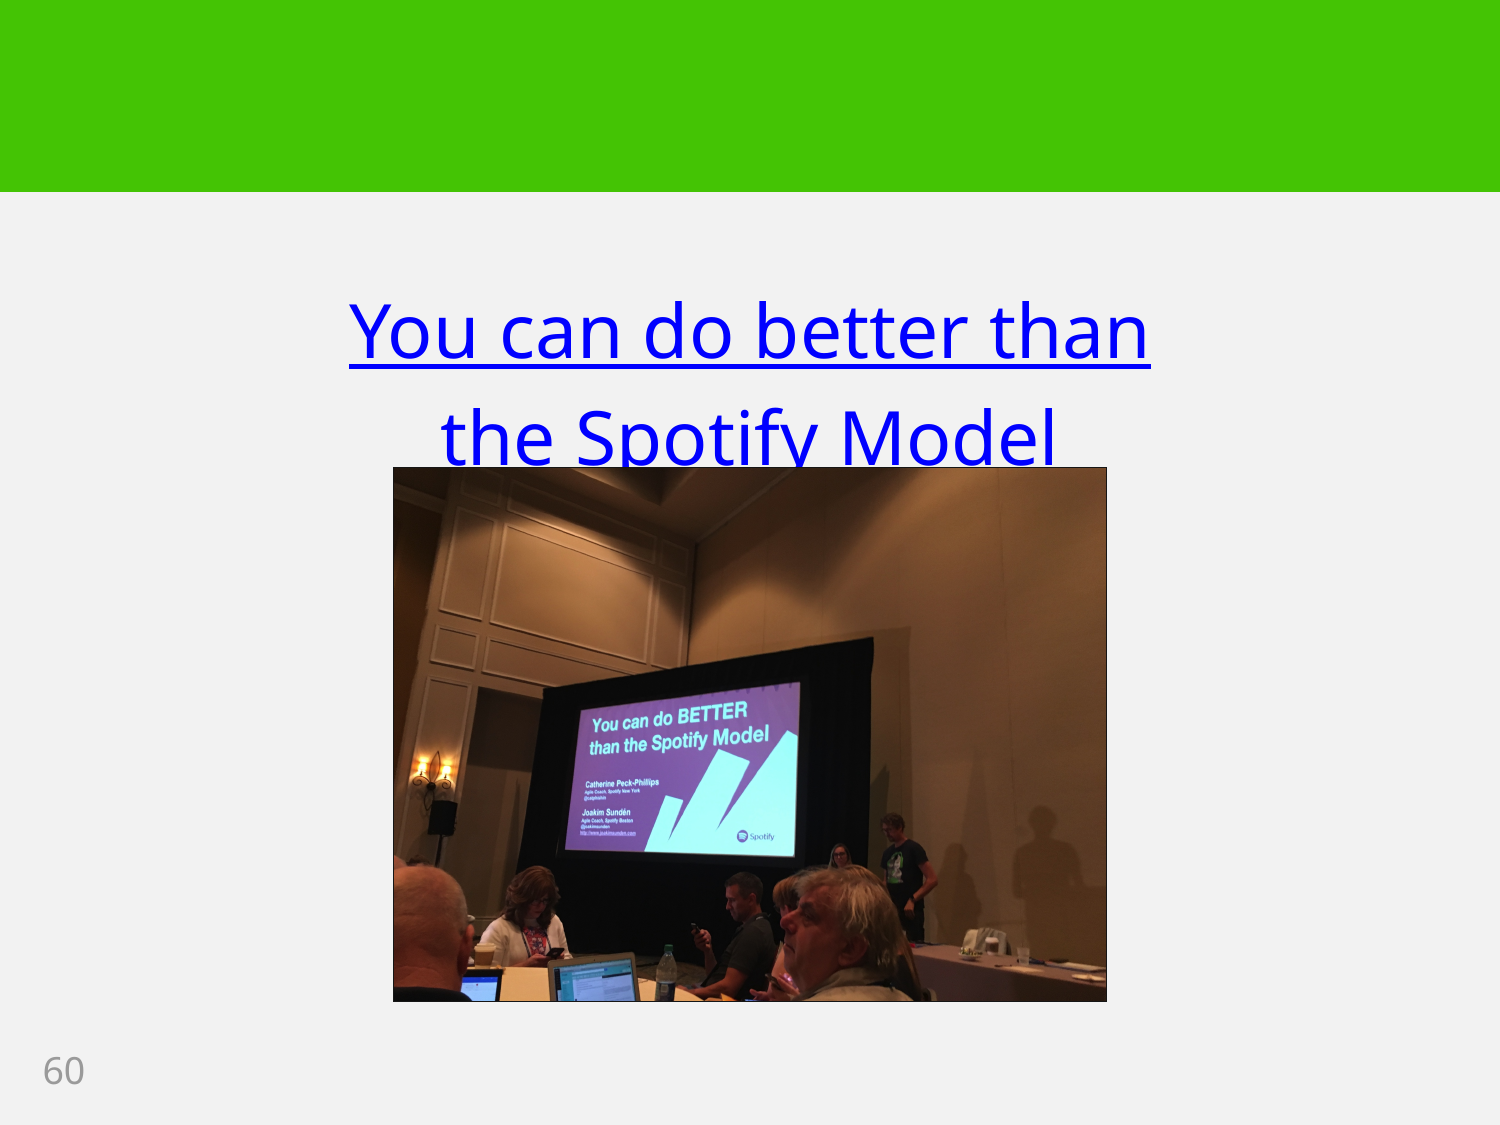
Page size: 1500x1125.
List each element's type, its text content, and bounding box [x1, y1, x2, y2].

picture [393, 467, 1107, 1003]
list You can do better than the Spotify Model [103, 277, 1397, 1000]
slide_number 60 [27, 1042, 146, 1102]
